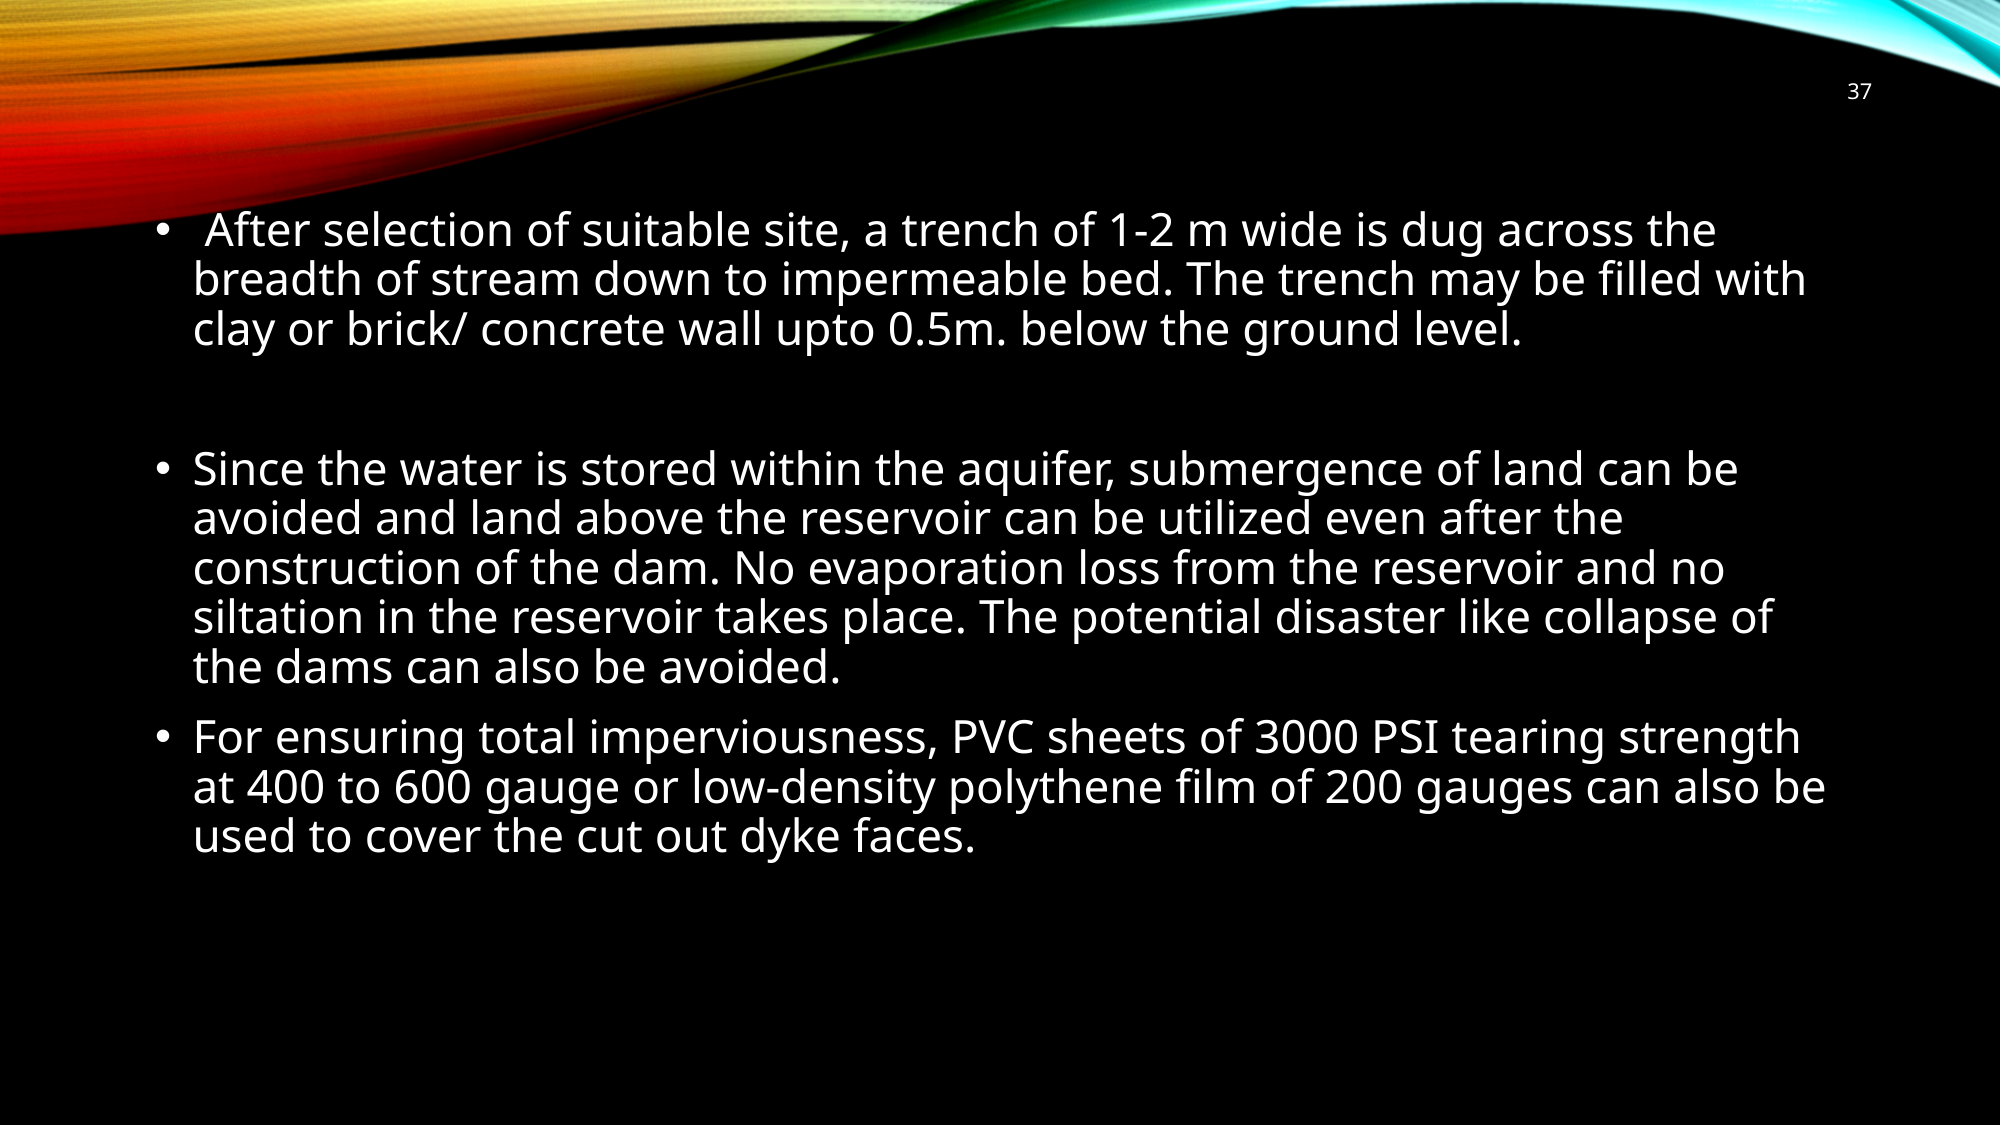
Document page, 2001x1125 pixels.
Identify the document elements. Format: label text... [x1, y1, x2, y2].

picture [0, 0, 2000, 237]
list After selection of suitable site, a trench of 1-2 m wide is dug across the breadth of stream down to impermeable bed. The trench may be filled with clay or brick/ concrete wall upto 0.5m. below the ground level. Since the water is stored within the aquifer, submergence of land can be avoided and land above the reservoir can be utilized even after the construction of the dam. No evaporation loss from the reservoir and no siltation in the reservoir takes place. The potential disaster like collapse of the dams can also be avoided. For ensuring total imperviousness, PVC sheets of 3000 PSI tearing strength at 400 to 600 gauge or low-density polythene film of 200 gauges can also be used to cover the cut out dyke faces. [140, 199, 1869, 1008]
slide_number 37 [1437, 62, 1888, 123]
title [474, 125, 1888, 338]
